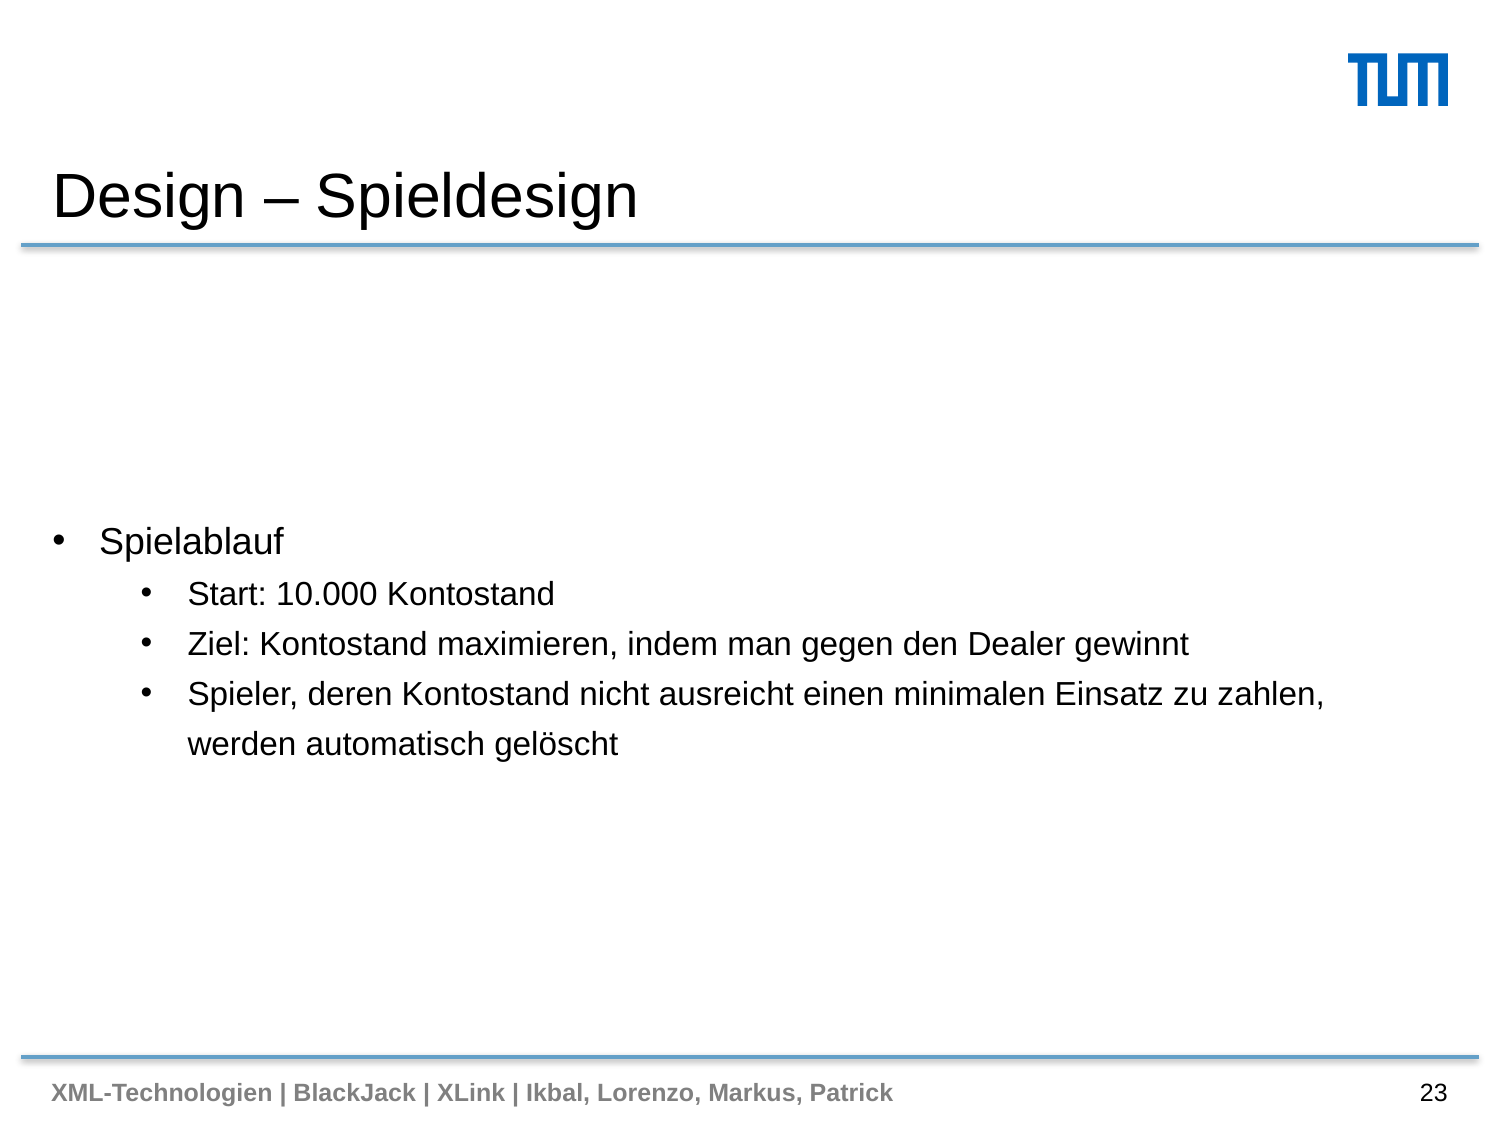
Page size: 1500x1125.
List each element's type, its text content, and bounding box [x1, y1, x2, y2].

footer XML-Technologien | BlackJack | XLink | Ikbal, Lorenzo, Markus, Patrick [51, 1067, 1112, 1122]
list Spielablauf Start: 10.000 Kontostand Ziel: Kontostand maximieren, indem man gegen den Dealer gewinnt Spieler, deren Kontostand nicht ausreicht einen minimalen Einsatz zu zahlen, werden automatisch gelöscht [52, 288, 1449, 1042]
slide_number 23 [1112, 1067, 1448, 1122]
title Design – Spieldesign [52, 162, 1449, 231]
